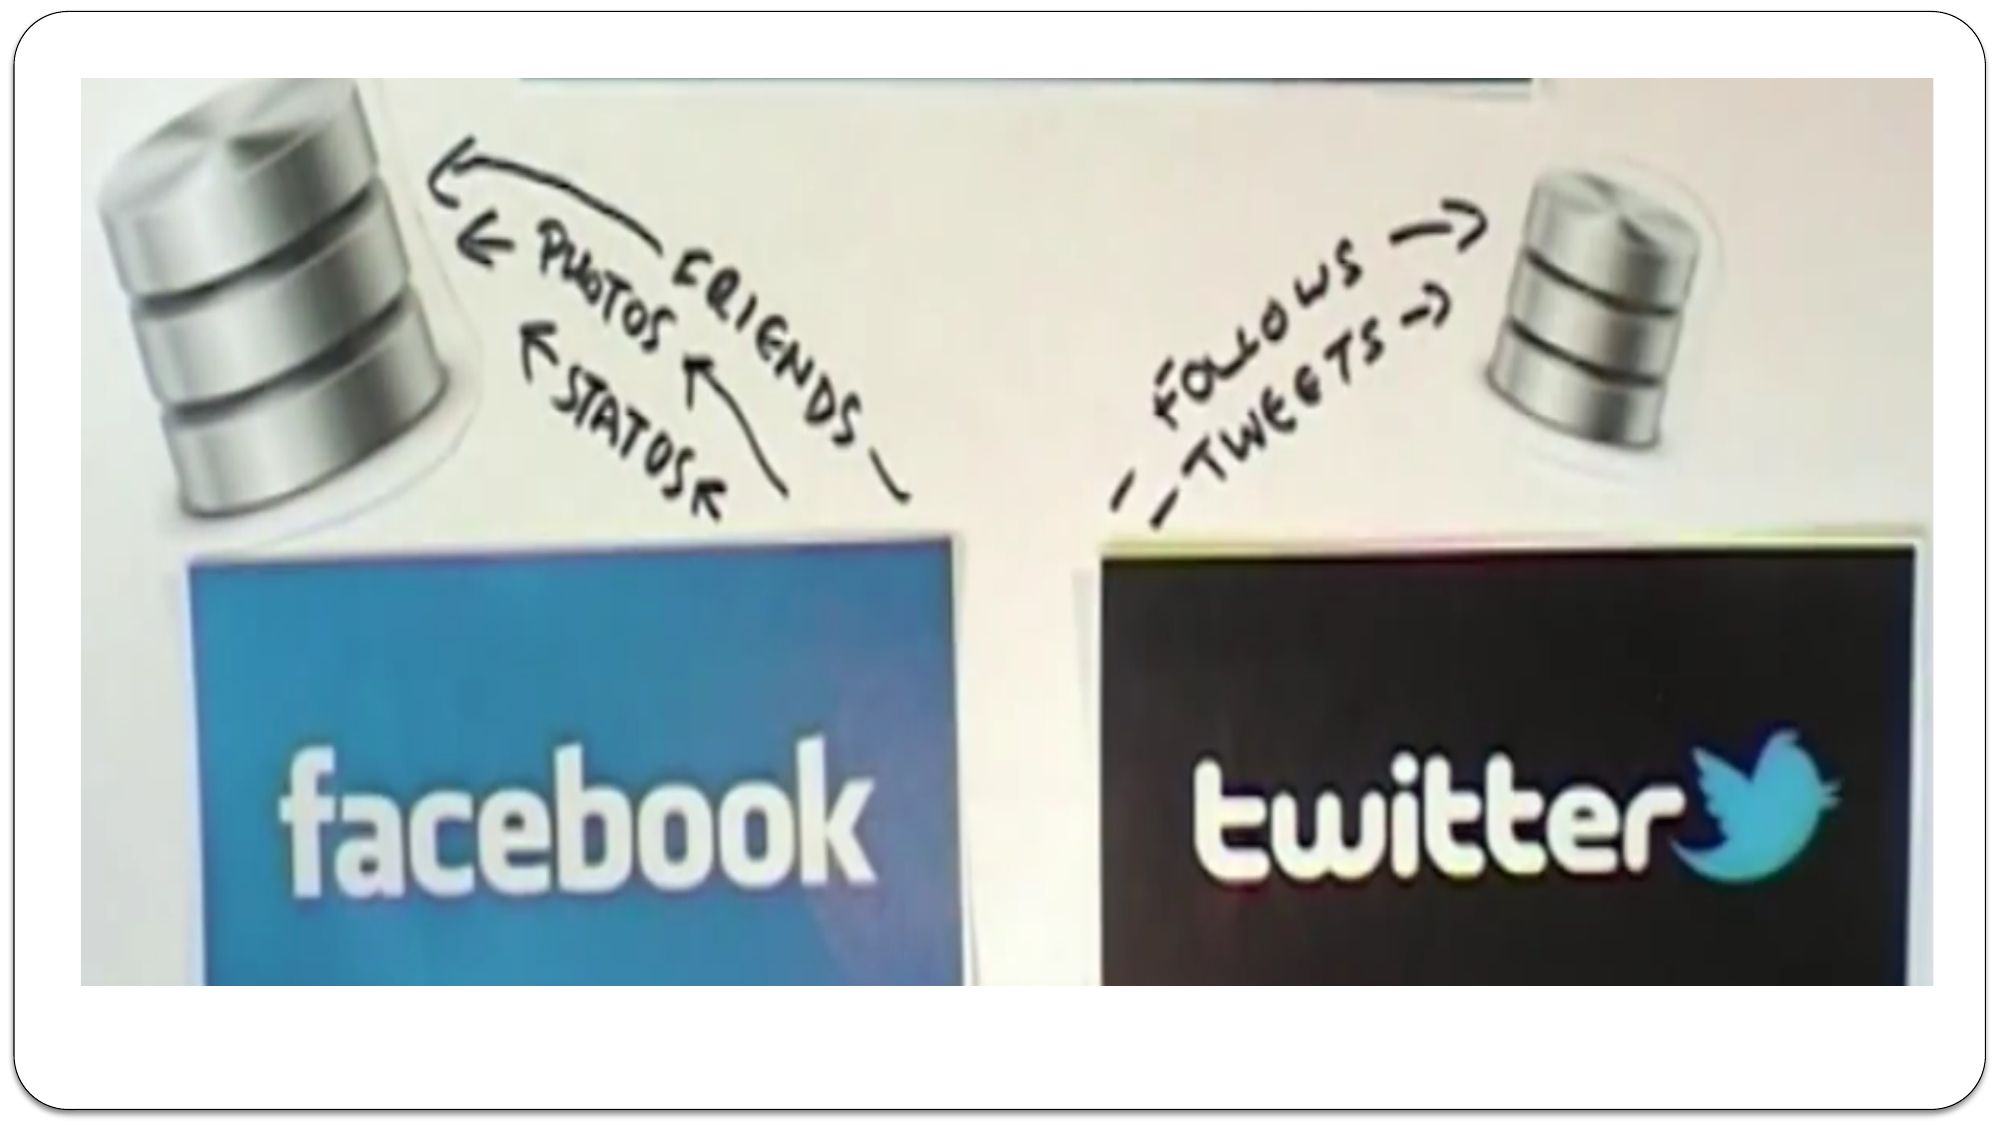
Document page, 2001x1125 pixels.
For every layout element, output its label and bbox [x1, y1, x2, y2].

picture [80, 78, 1934, 986]
